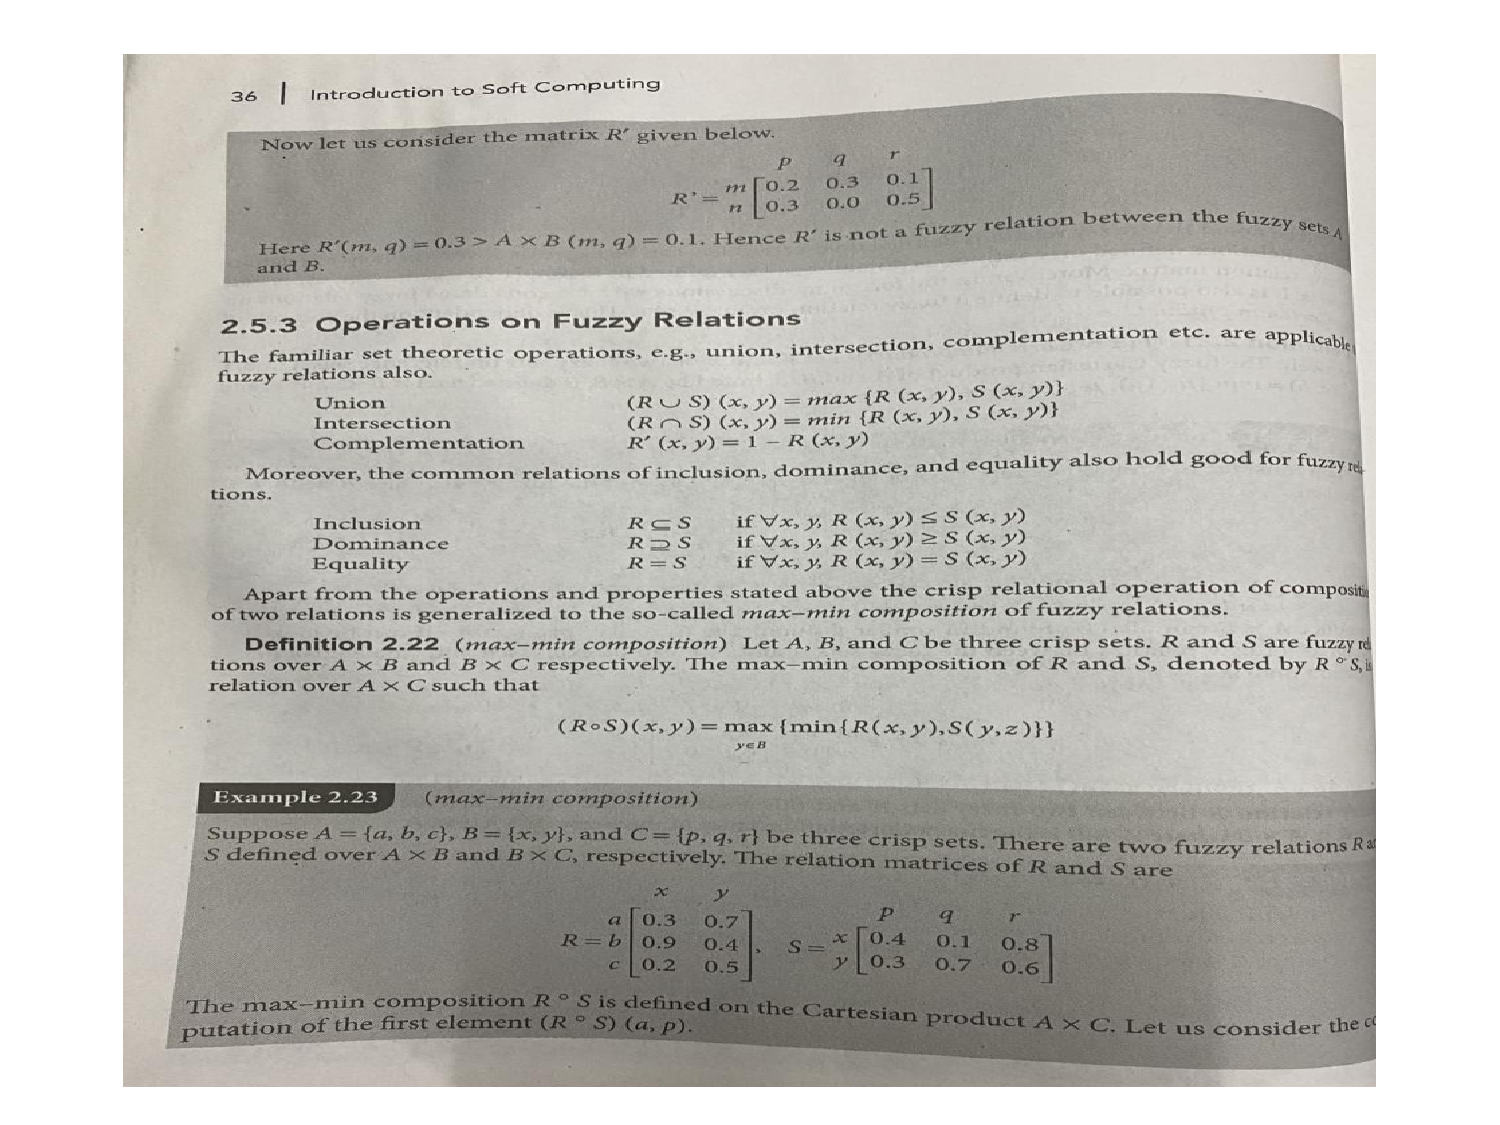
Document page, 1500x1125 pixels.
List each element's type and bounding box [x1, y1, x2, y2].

picture [84, 42, 1377, 1088]
